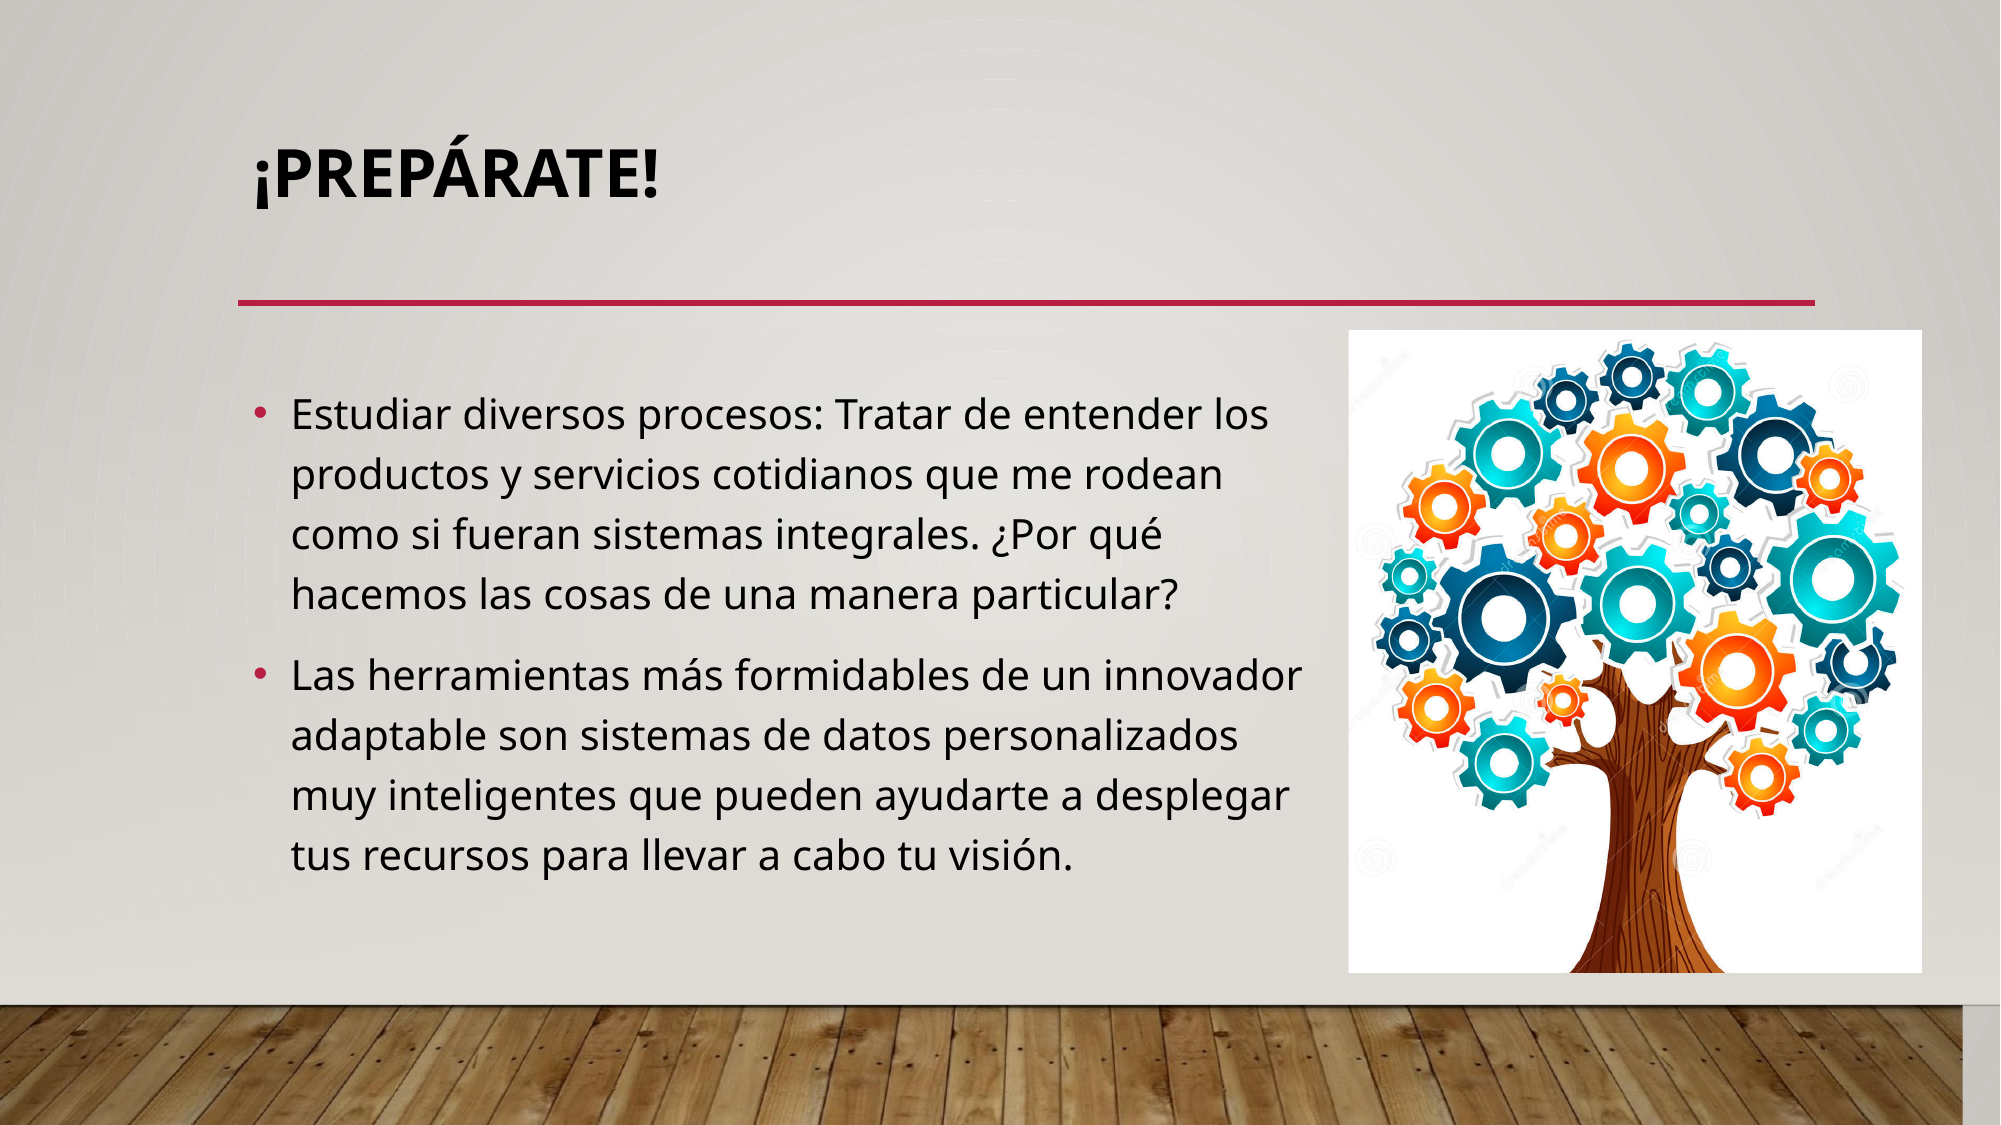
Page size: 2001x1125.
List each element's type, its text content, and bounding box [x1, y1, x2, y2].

title ¡PREPÁRATE! [238, 131, 1814, 305]
picture [1348, 330, 1923, 974]
list Estudiar diversos procesos: Tratar de entender los productos y servicios cotidianos que me rodean como si fueran sistemas integrales. ¿Por qué hacemos las cosas de una manera particular? Las herramientas más formidables de un innovador adaptable son sistemas de datos personalizados muy inteligentes que pueden ayudarte a desplegar tus recursos para llevar a cabo tu visión. [238, 370, 1343, 937]
picture [0, 1005, 1963, 1125]
